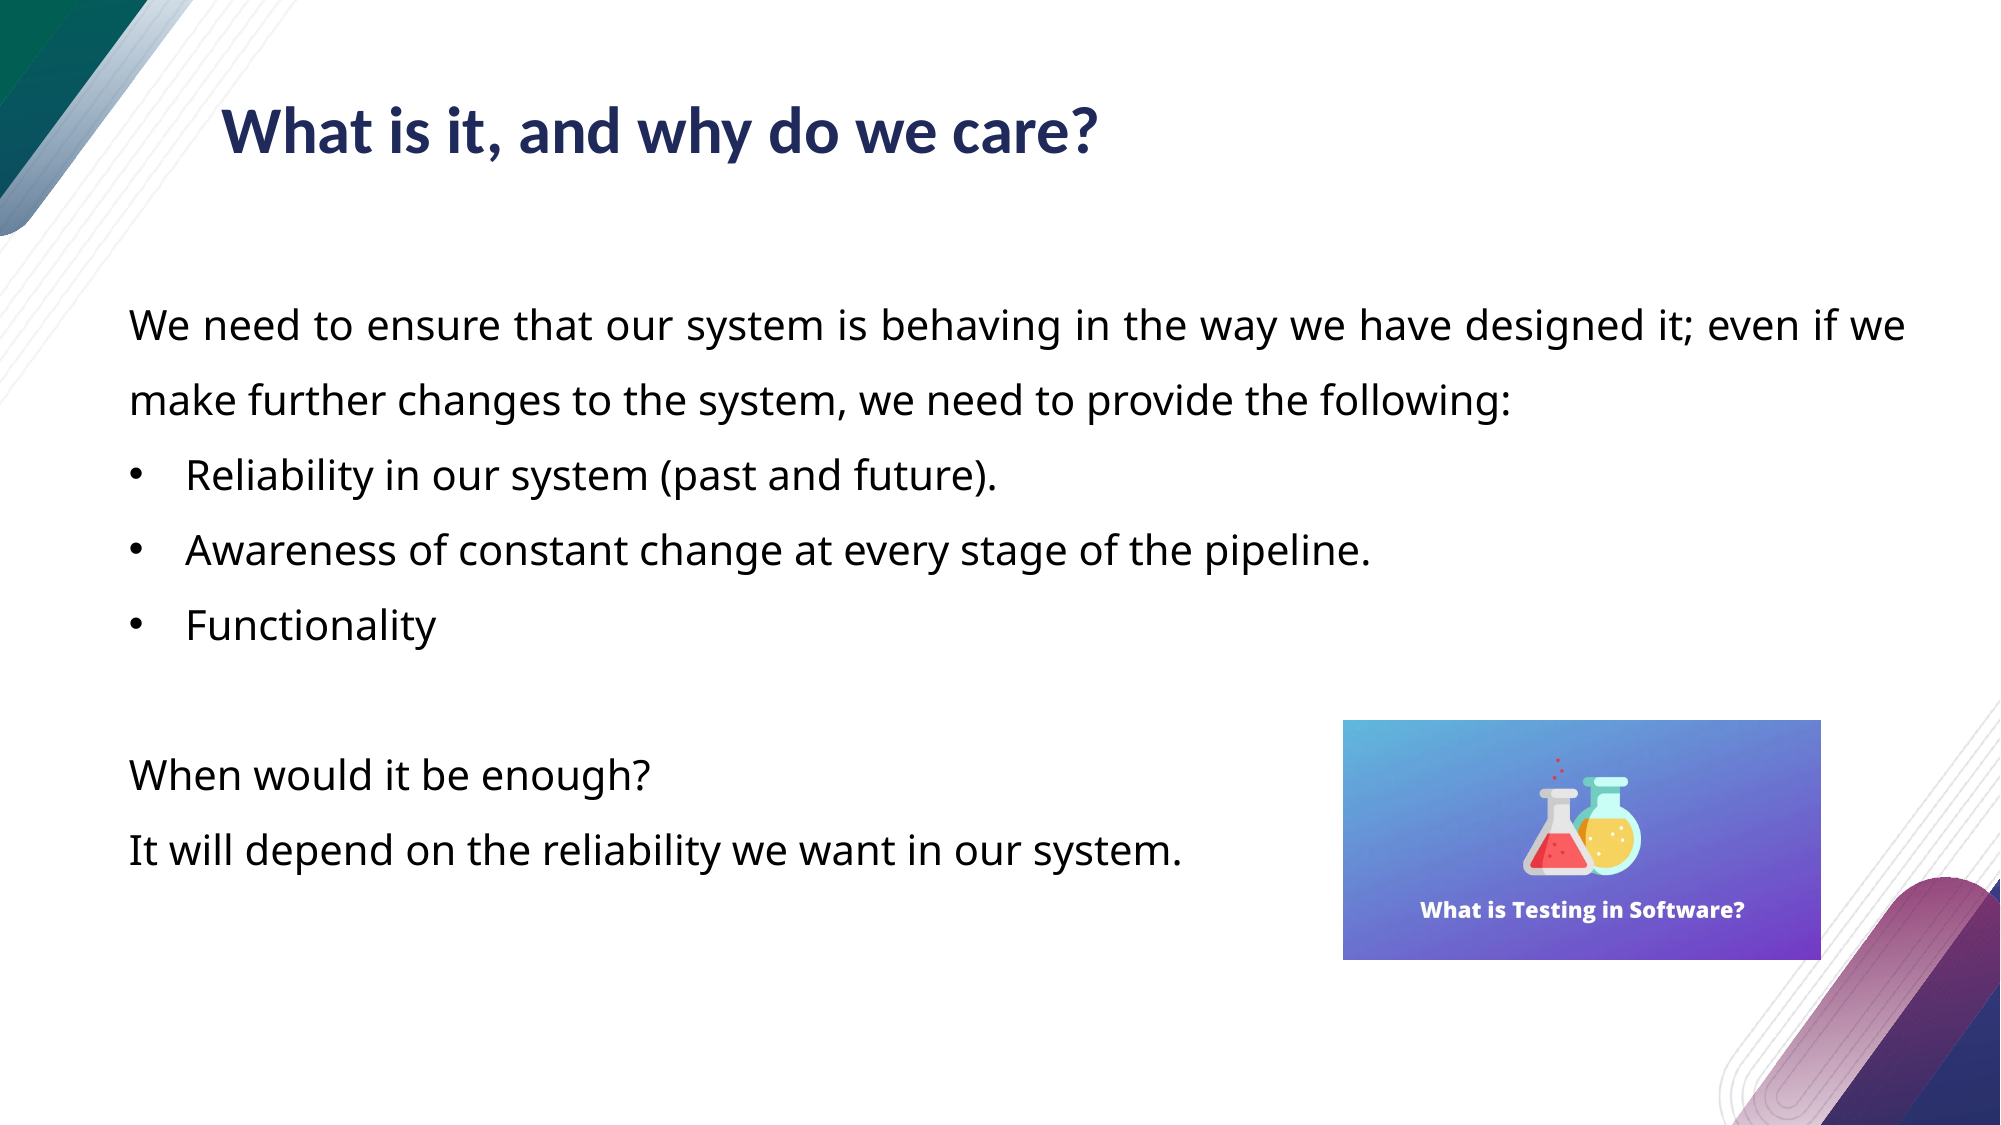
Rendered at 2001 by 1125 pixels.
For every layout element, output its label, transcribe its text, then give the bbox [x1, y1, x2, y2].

text_box We need to ensure that our system is behaving in the way we have designed it; even if we make further changes to the system, we need to provide the following: Reliability in our system (past and future). Awareness of constant change at every stage of the pipeline. Functionality When would it be enough? It will depend on the reliability we want in our system. [88, 258, 1923, 721]
picture [1343, 592, 2001, 1125]
title What is it, and why do we care? [206, 80, 1434, 191]
picture [0, 0, 556, 507]
